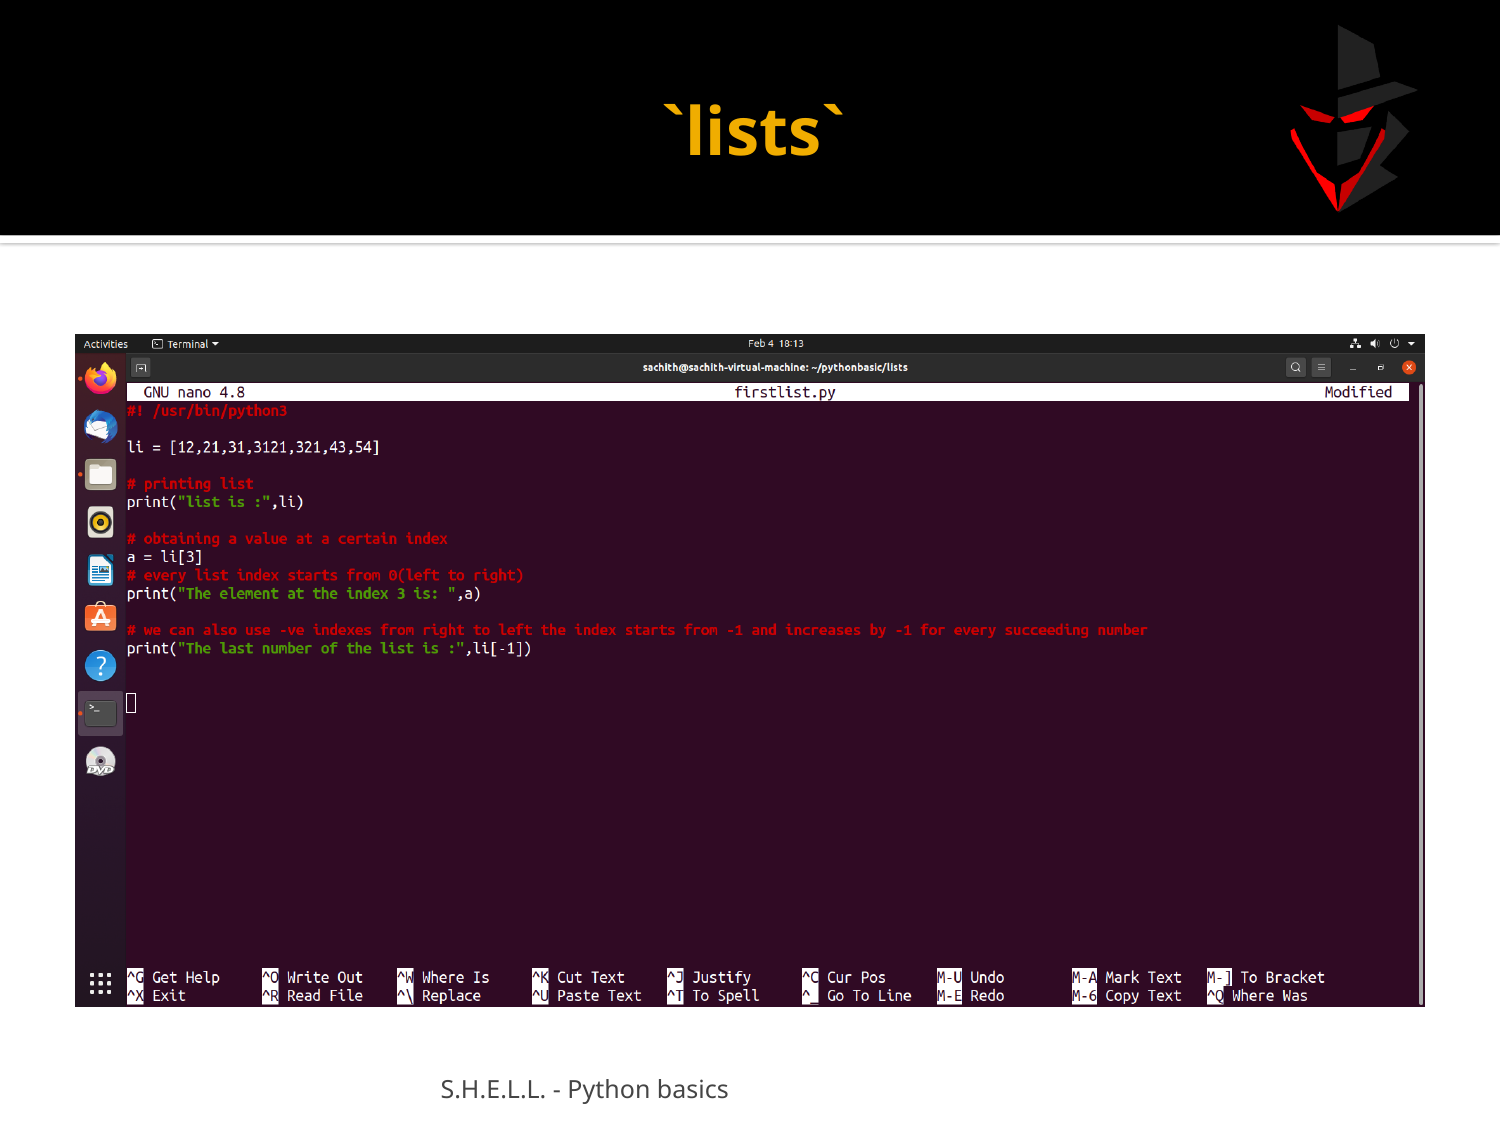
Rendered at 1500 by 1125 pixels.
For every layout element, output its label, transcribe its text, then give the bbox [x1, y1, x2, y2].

footer S.H.E.L.L. - Python basics [433, 1062, 1337, 1108]
title `lists` [75, 25, 1425, 231]
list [74, 334, 1425, 1007]
